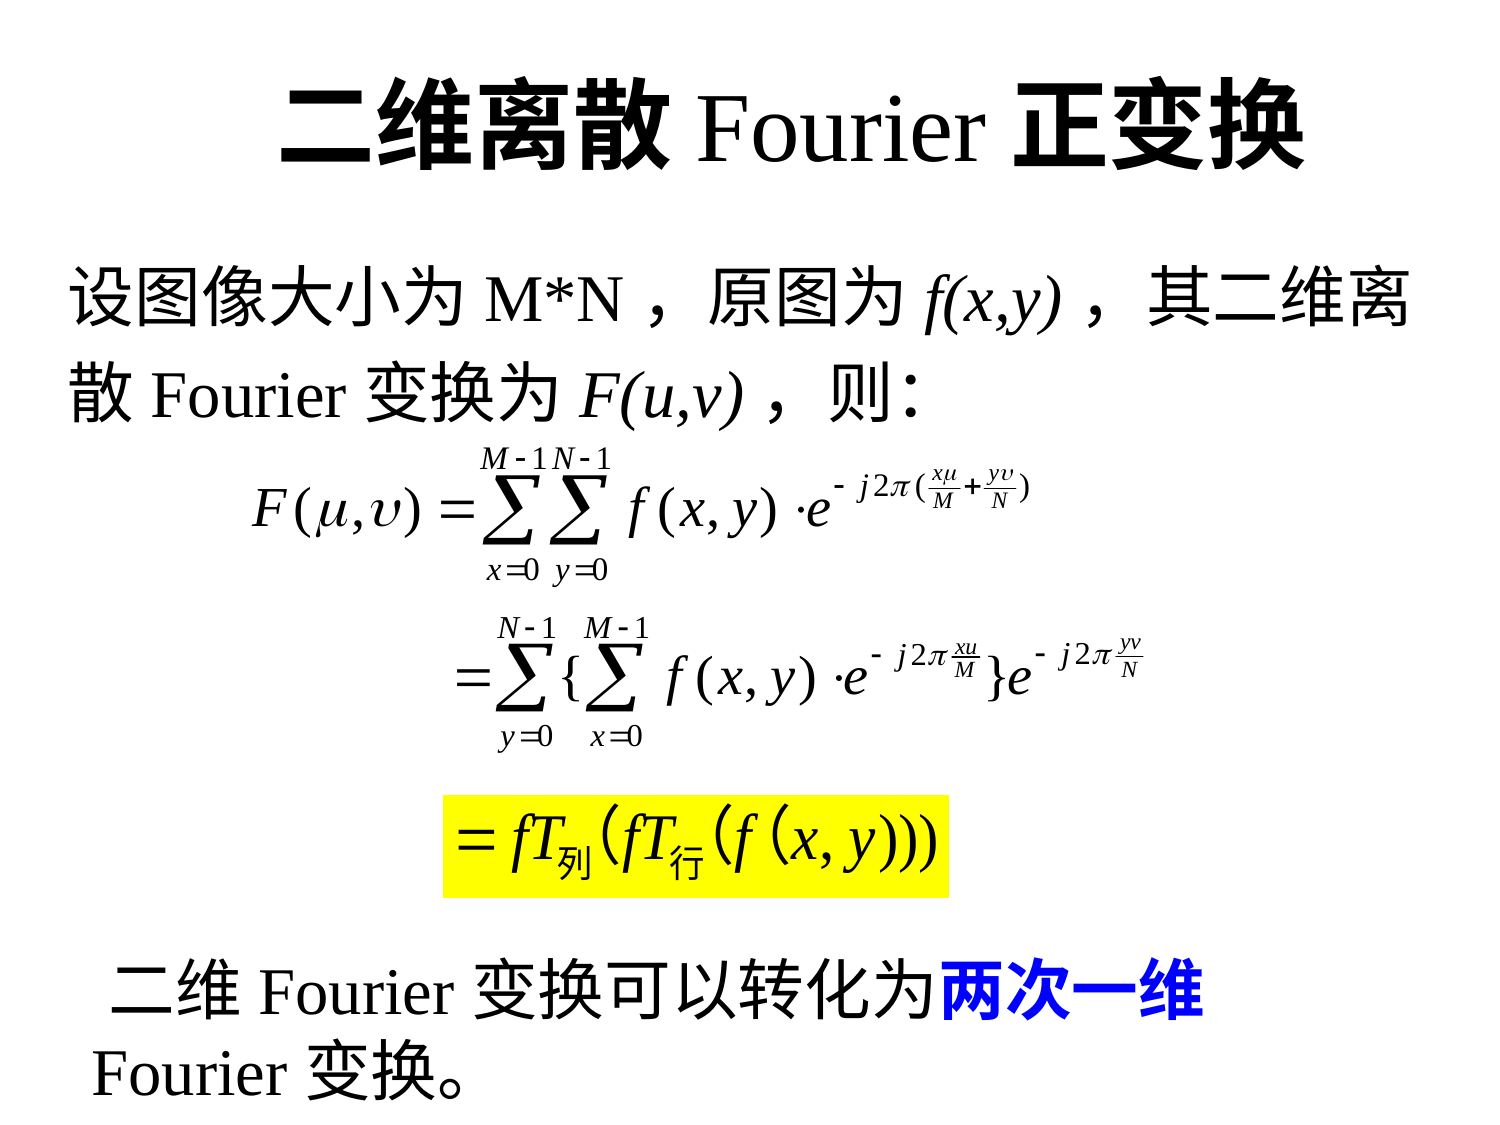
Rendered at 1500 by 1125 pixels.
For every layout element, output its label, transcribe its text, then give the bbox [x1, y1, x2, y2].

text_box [442, 601, 1163, 764]
title 二维离散Fourier正变换 [17, 54, 1453, 189]
text_box 二维Fourier变换可以转化为两次一维Fourier变换。 [76, 940, 1398, 1116]
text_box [442, 794, 950, 899]
text_box 设图像大小为M*N，原图为f(x,y)，其二维离散Fourier变换为F(u,v)，则： [53, 231, 1459, 439]
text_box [241, 432, 1049, 598]
